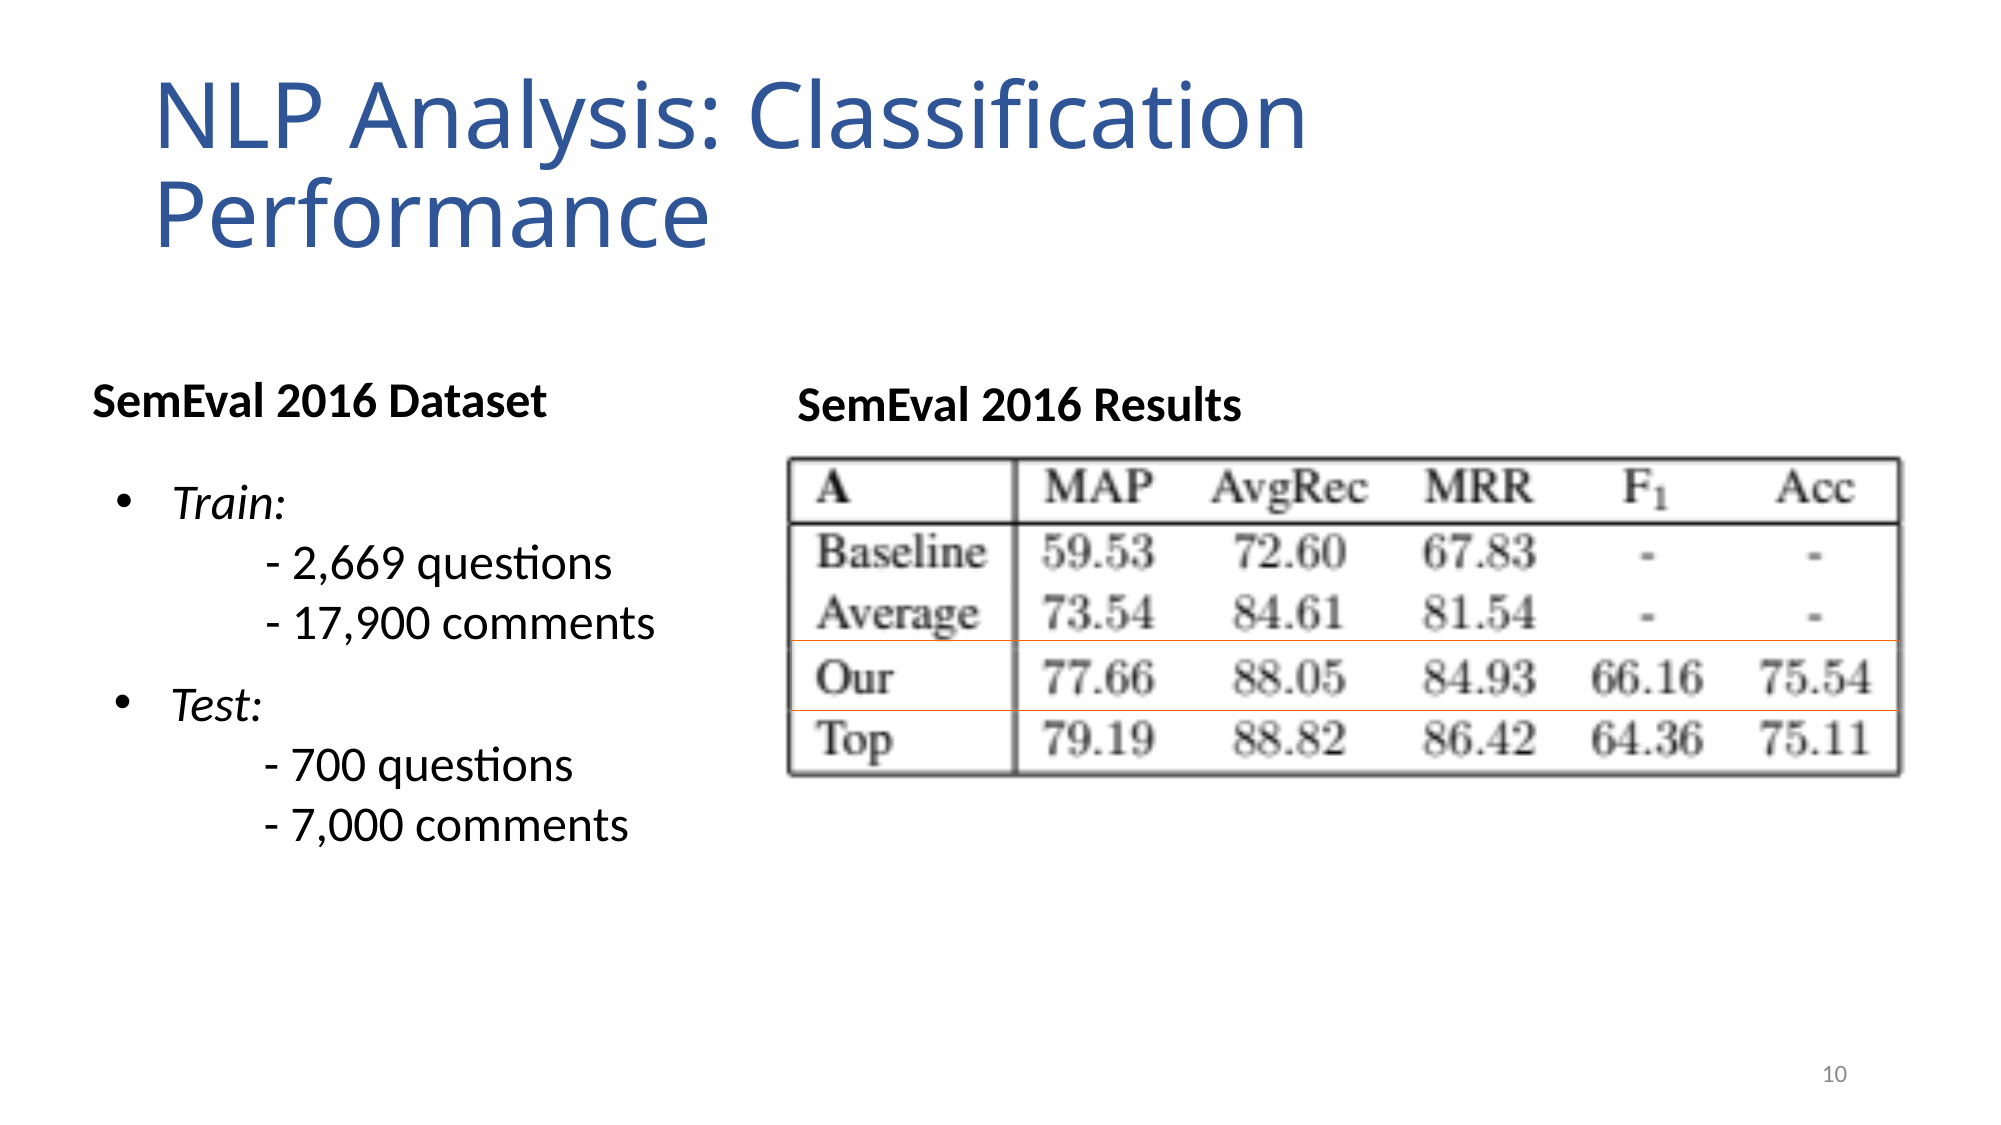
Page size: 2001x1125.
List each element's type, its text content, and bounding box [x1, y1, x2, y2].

text_box SemEval 2016 Results [782, 363, 1363, 420]
text_box SemEval 2016 Dataset [77, 359, 658, 435]
slide_number 10 [1412, 1042, 1863, 1103]
title NLP Analysis: Classification Performance [137, 59, 1863, 278]
picture [773, 420, 1917, 794]
text_box Train: - 2,669 questions - 17,900 comments [100, 462, 681, 658]
text_box Test: - 700 questions - 7,000 comments [99, 663, 679, 859]
